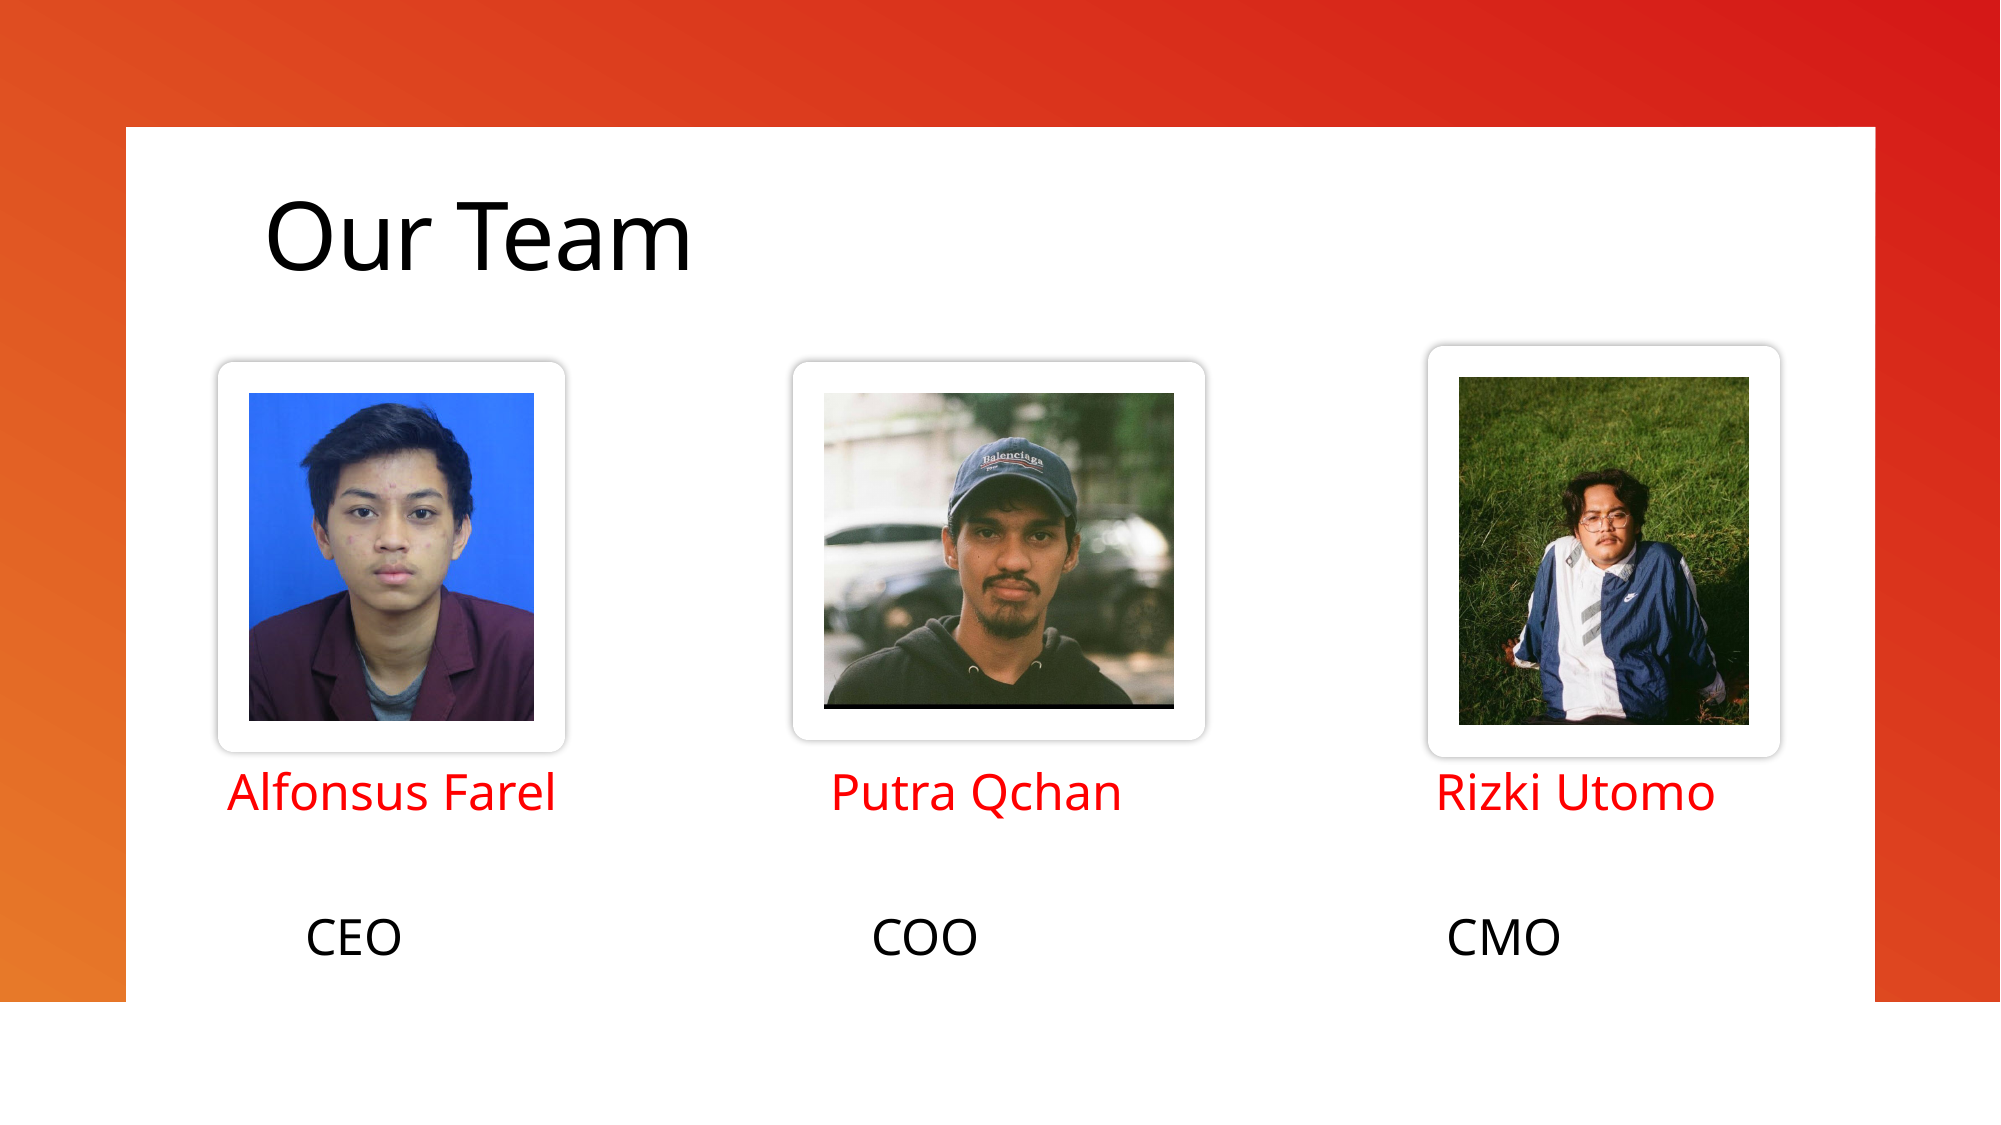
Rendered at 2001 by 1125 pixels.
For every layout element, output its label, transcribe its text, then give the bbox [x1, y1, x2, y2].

picture [248, 392, 534, 721]
picture [1459, 376, 1749, 726]
list Alfonsus Farel Putra Qchan Rizki Utomo CEO COO CMO [134, 750, 1861, 997]
title Our Team [248, 175, 1749, 300]
picture [824, 393, 1174, 709]
